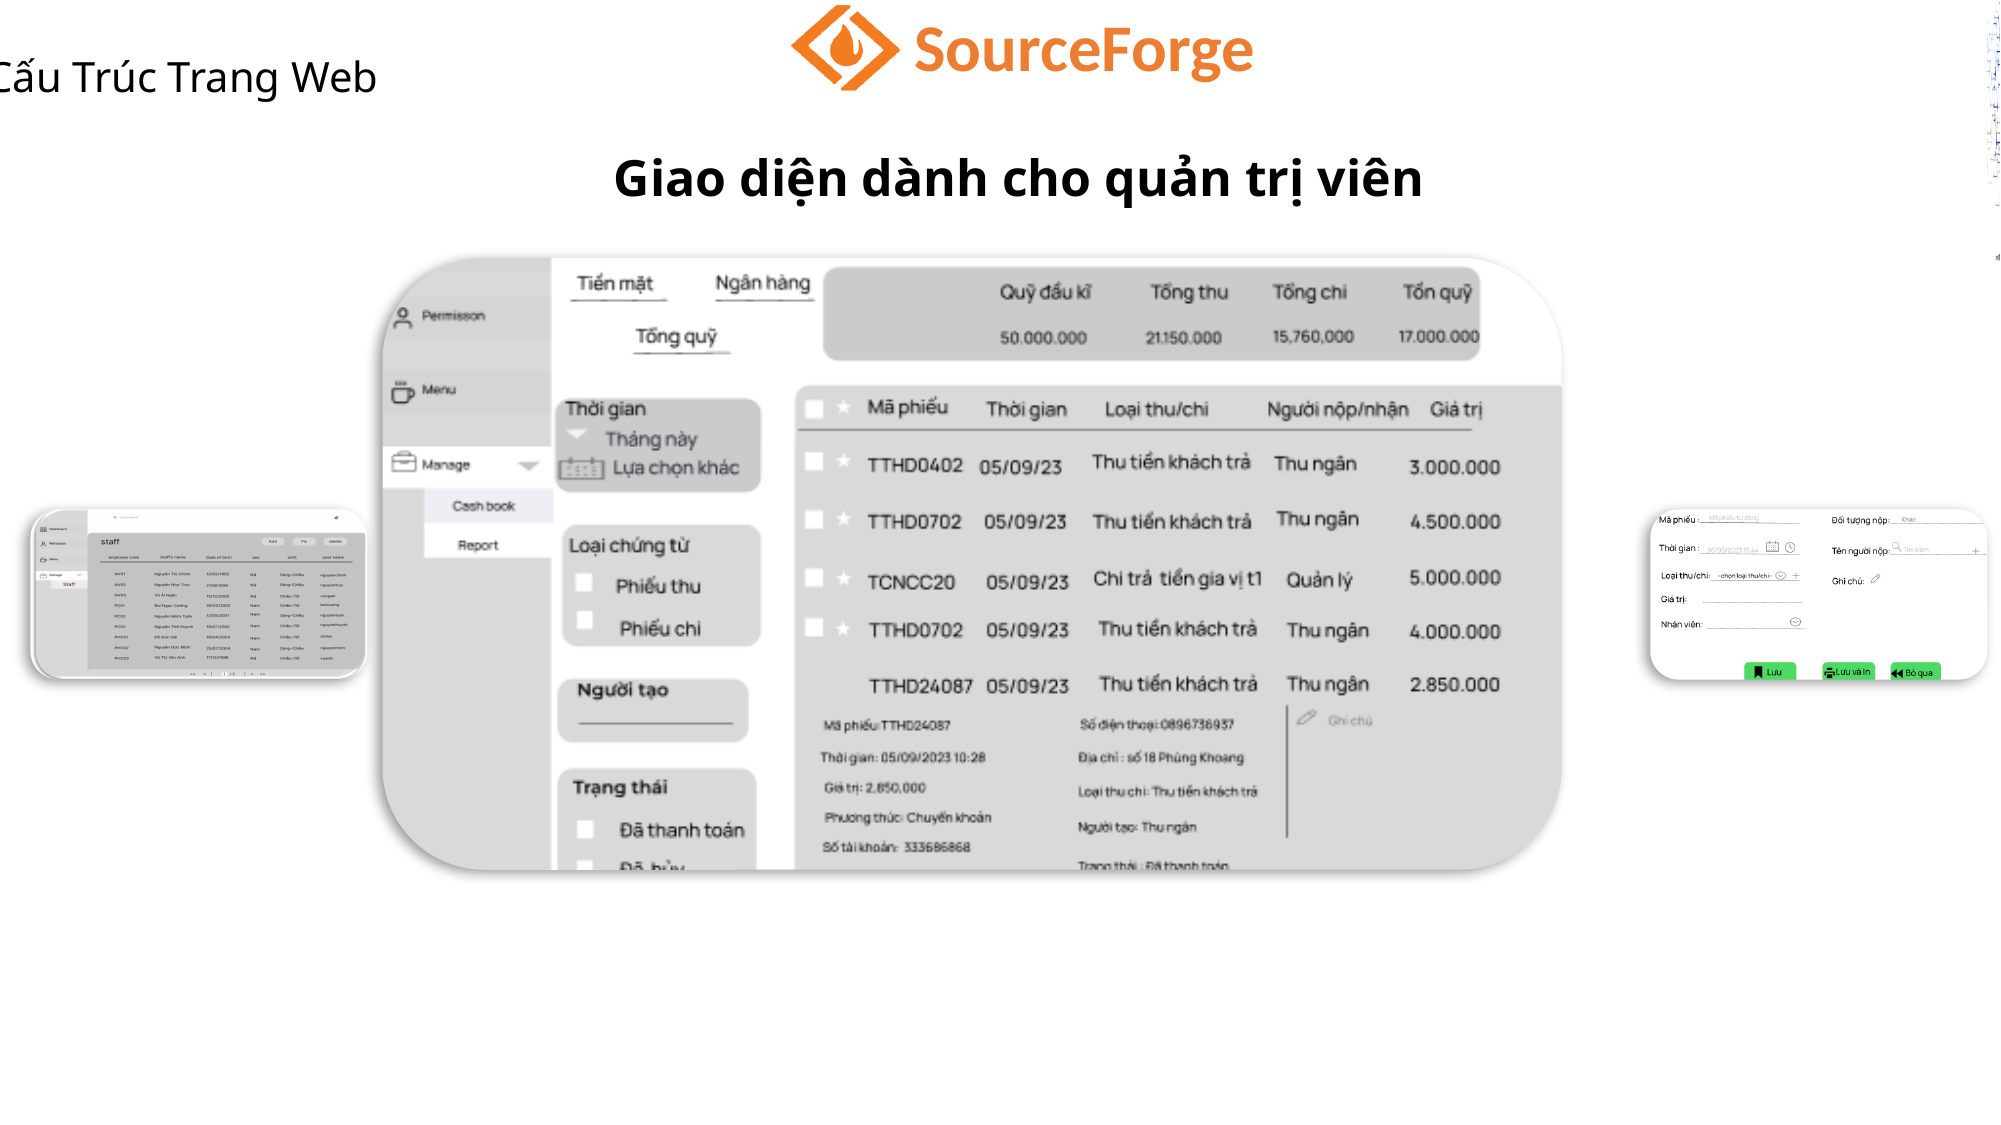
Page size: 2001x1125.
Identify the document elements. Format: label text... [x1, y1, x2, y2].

picture [382, 257, 1562, 870]
picture [1987, 0, 2000, 270]
text_box Giao diện dành cho quản trị viên [599, 138, 1439, 214]
text_box Cấu Trúc Trang Web [0, 42, 394, 108]
text_box SourceForge [900, 0, 1345, 92]
picture [791, 0, 900, 96]
picture [30, 509, 368, 680]
picture [1650, 509, 1988, 680]
